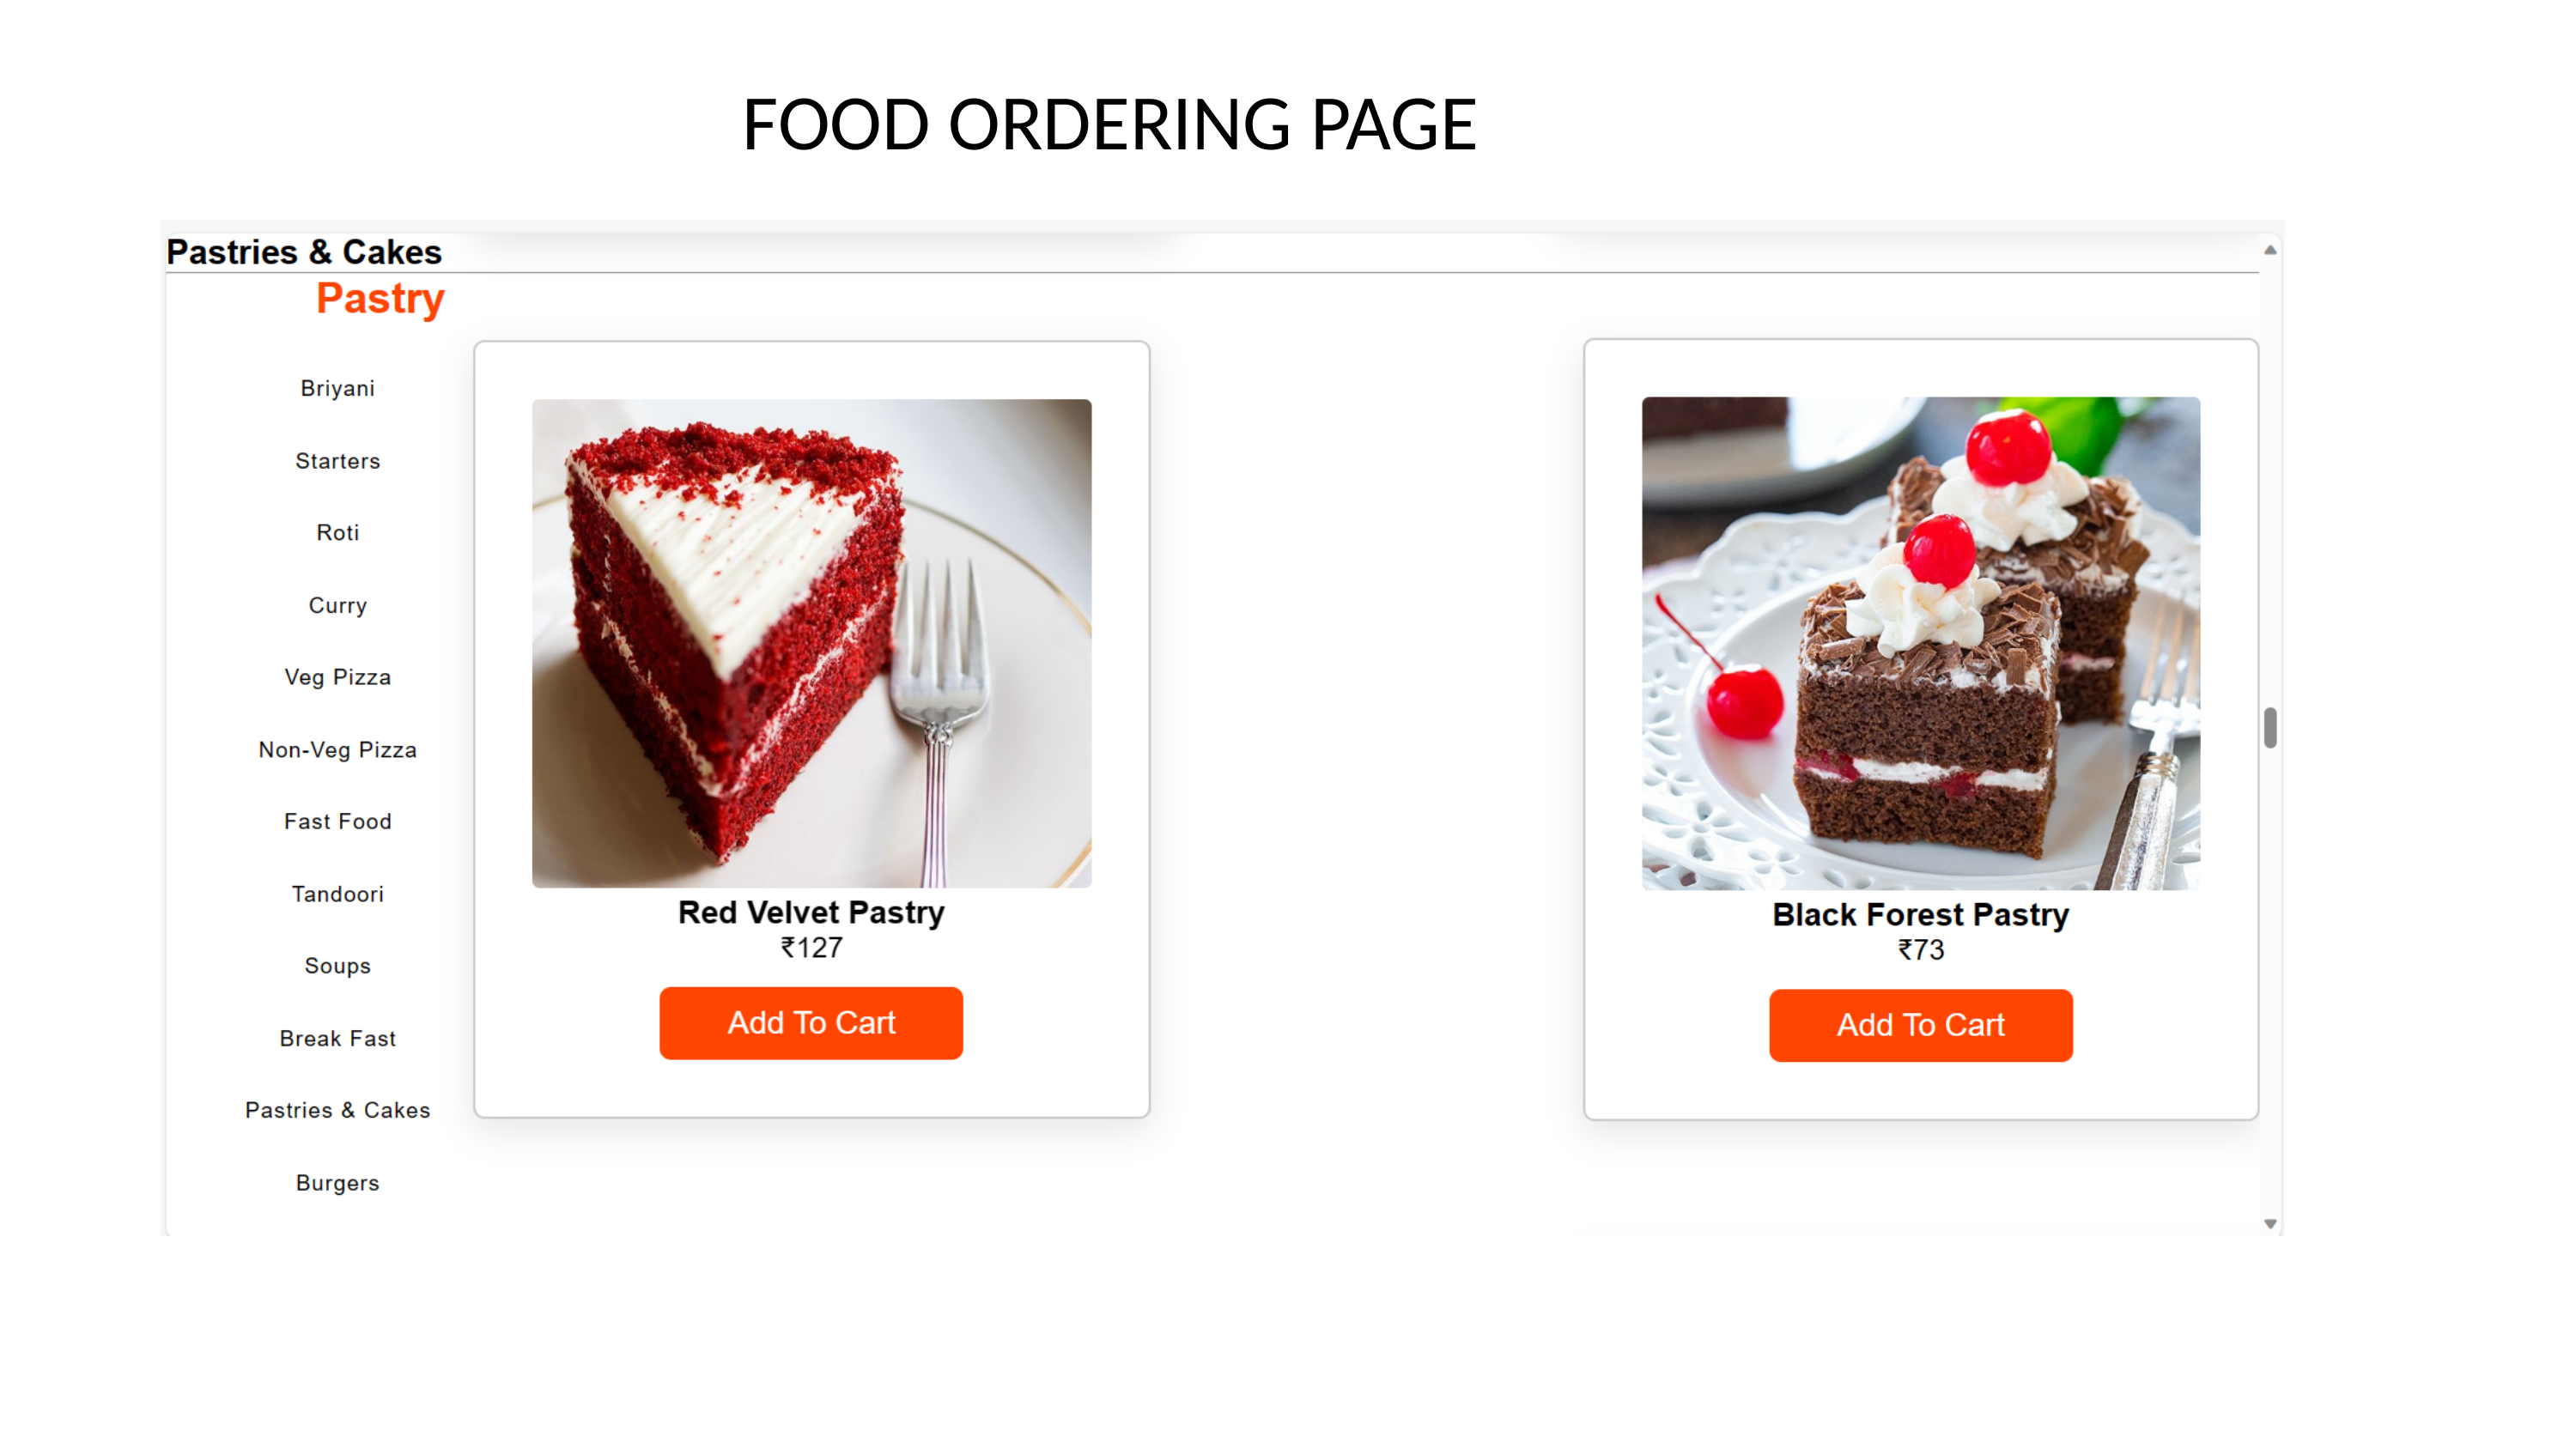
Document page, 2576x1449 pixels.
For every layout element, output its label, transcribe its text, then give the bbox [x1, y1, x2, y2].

title FOOD ORDERING PAGE [729, 37, 1889, 199]
picture [161, 219, 2285, 1236]
